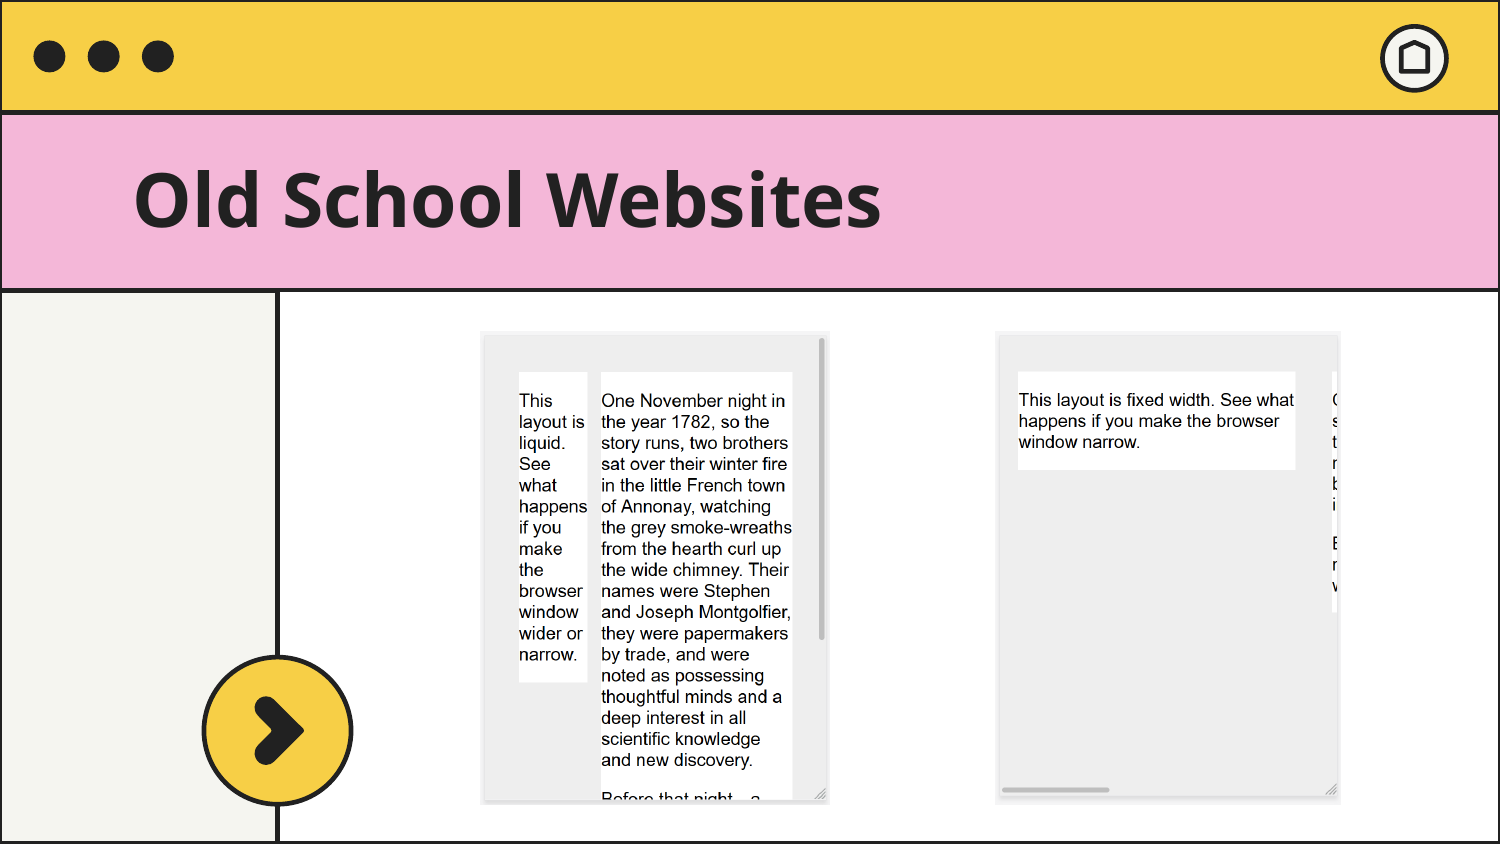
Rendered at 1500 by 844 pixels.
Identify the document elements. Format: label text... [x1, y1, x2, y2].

picture [479, 331, 830, 805]
title Old School Websites [117, 137, 1383, 216]
text_box [203, 657, 352, 805]
text_box [1401, 42, 1428, 72]
picture [994, 331, 1341, 805]
text_box [1382, 26, 1447, 91]
text_box [254, 696, 305, 765]
